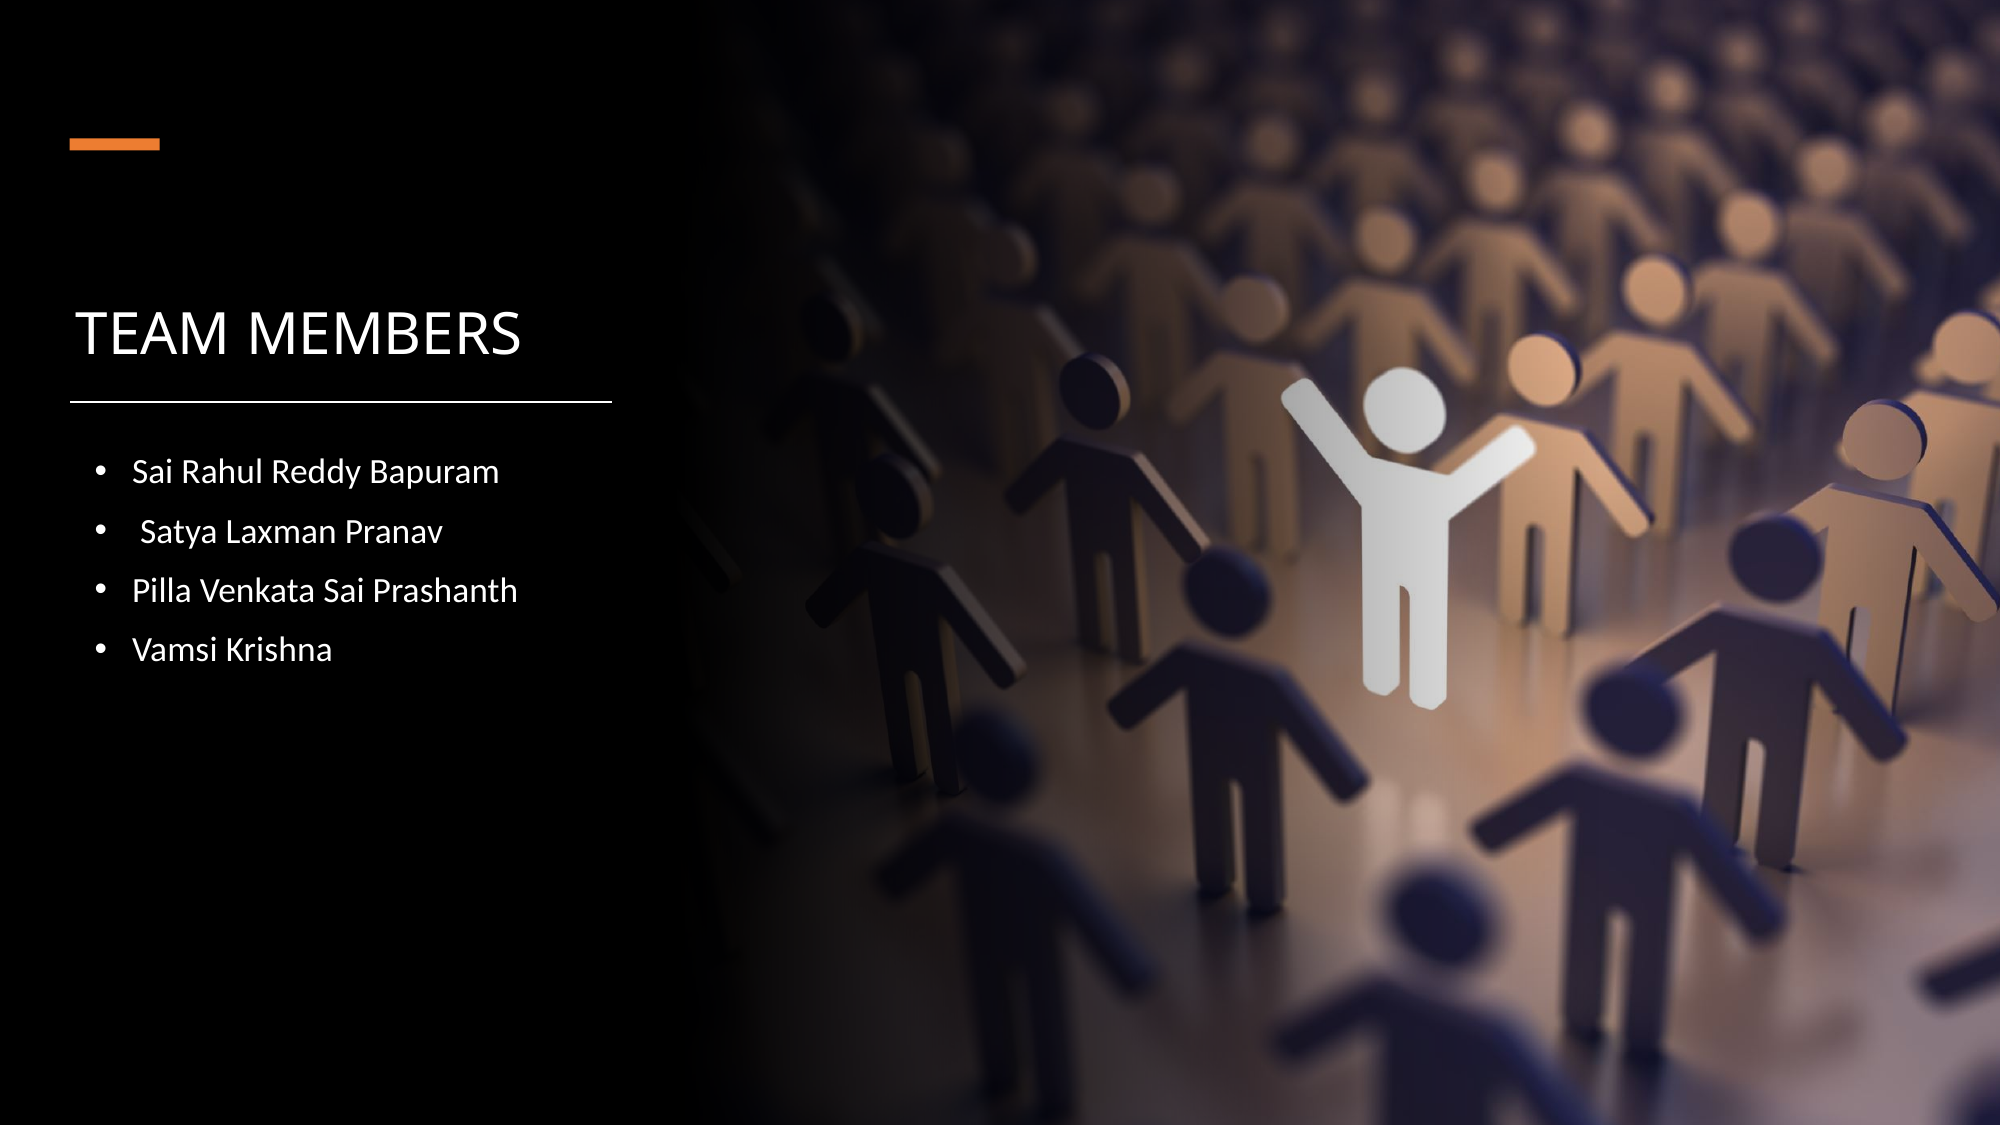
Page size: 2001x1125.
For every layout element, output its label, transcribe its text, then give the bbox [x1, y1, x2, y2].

title TEAM MEMBERS [60, 190, 577, 375]
text_box [69, 137, 161, 151]
subtitle Sai Rahul Reddy Bapuram Satya Laxman Pranav Pilla Venkata Sai Prashanth Vamsi Krishna [60, 445, 577, 972]
picture [577, 0, 2000, 1125]
text_box [0, 0, 577, 1125]
